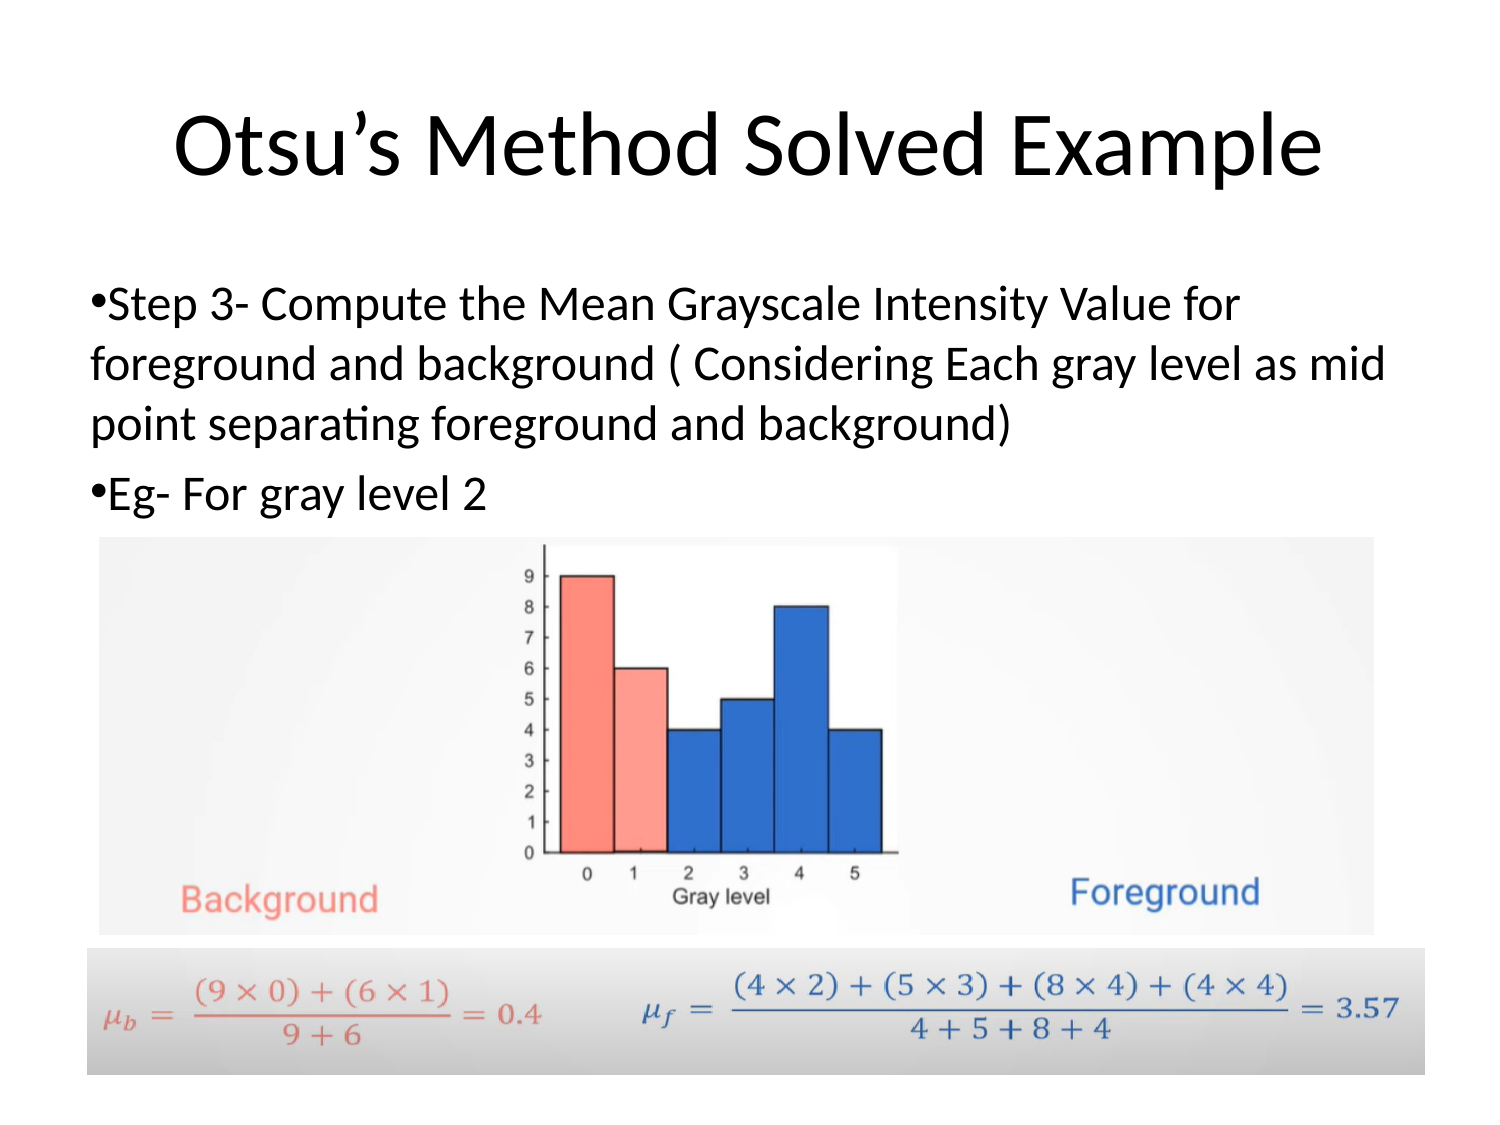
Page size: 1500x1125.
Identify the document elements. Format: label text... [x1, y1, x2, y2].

picture [87, 948, 1426, 1076]
picture [99, 537, 1374, 935]
list Step 3- Compute the Mean Grayscale Intensity Value for foreground and background ( Considering Each gray level as mid point separating foreground and background) Eg- For gray level 2 [75, 262, 1425, 1063]
title Otsu’s Method Solved Example [75, 45, 1425, 233]
